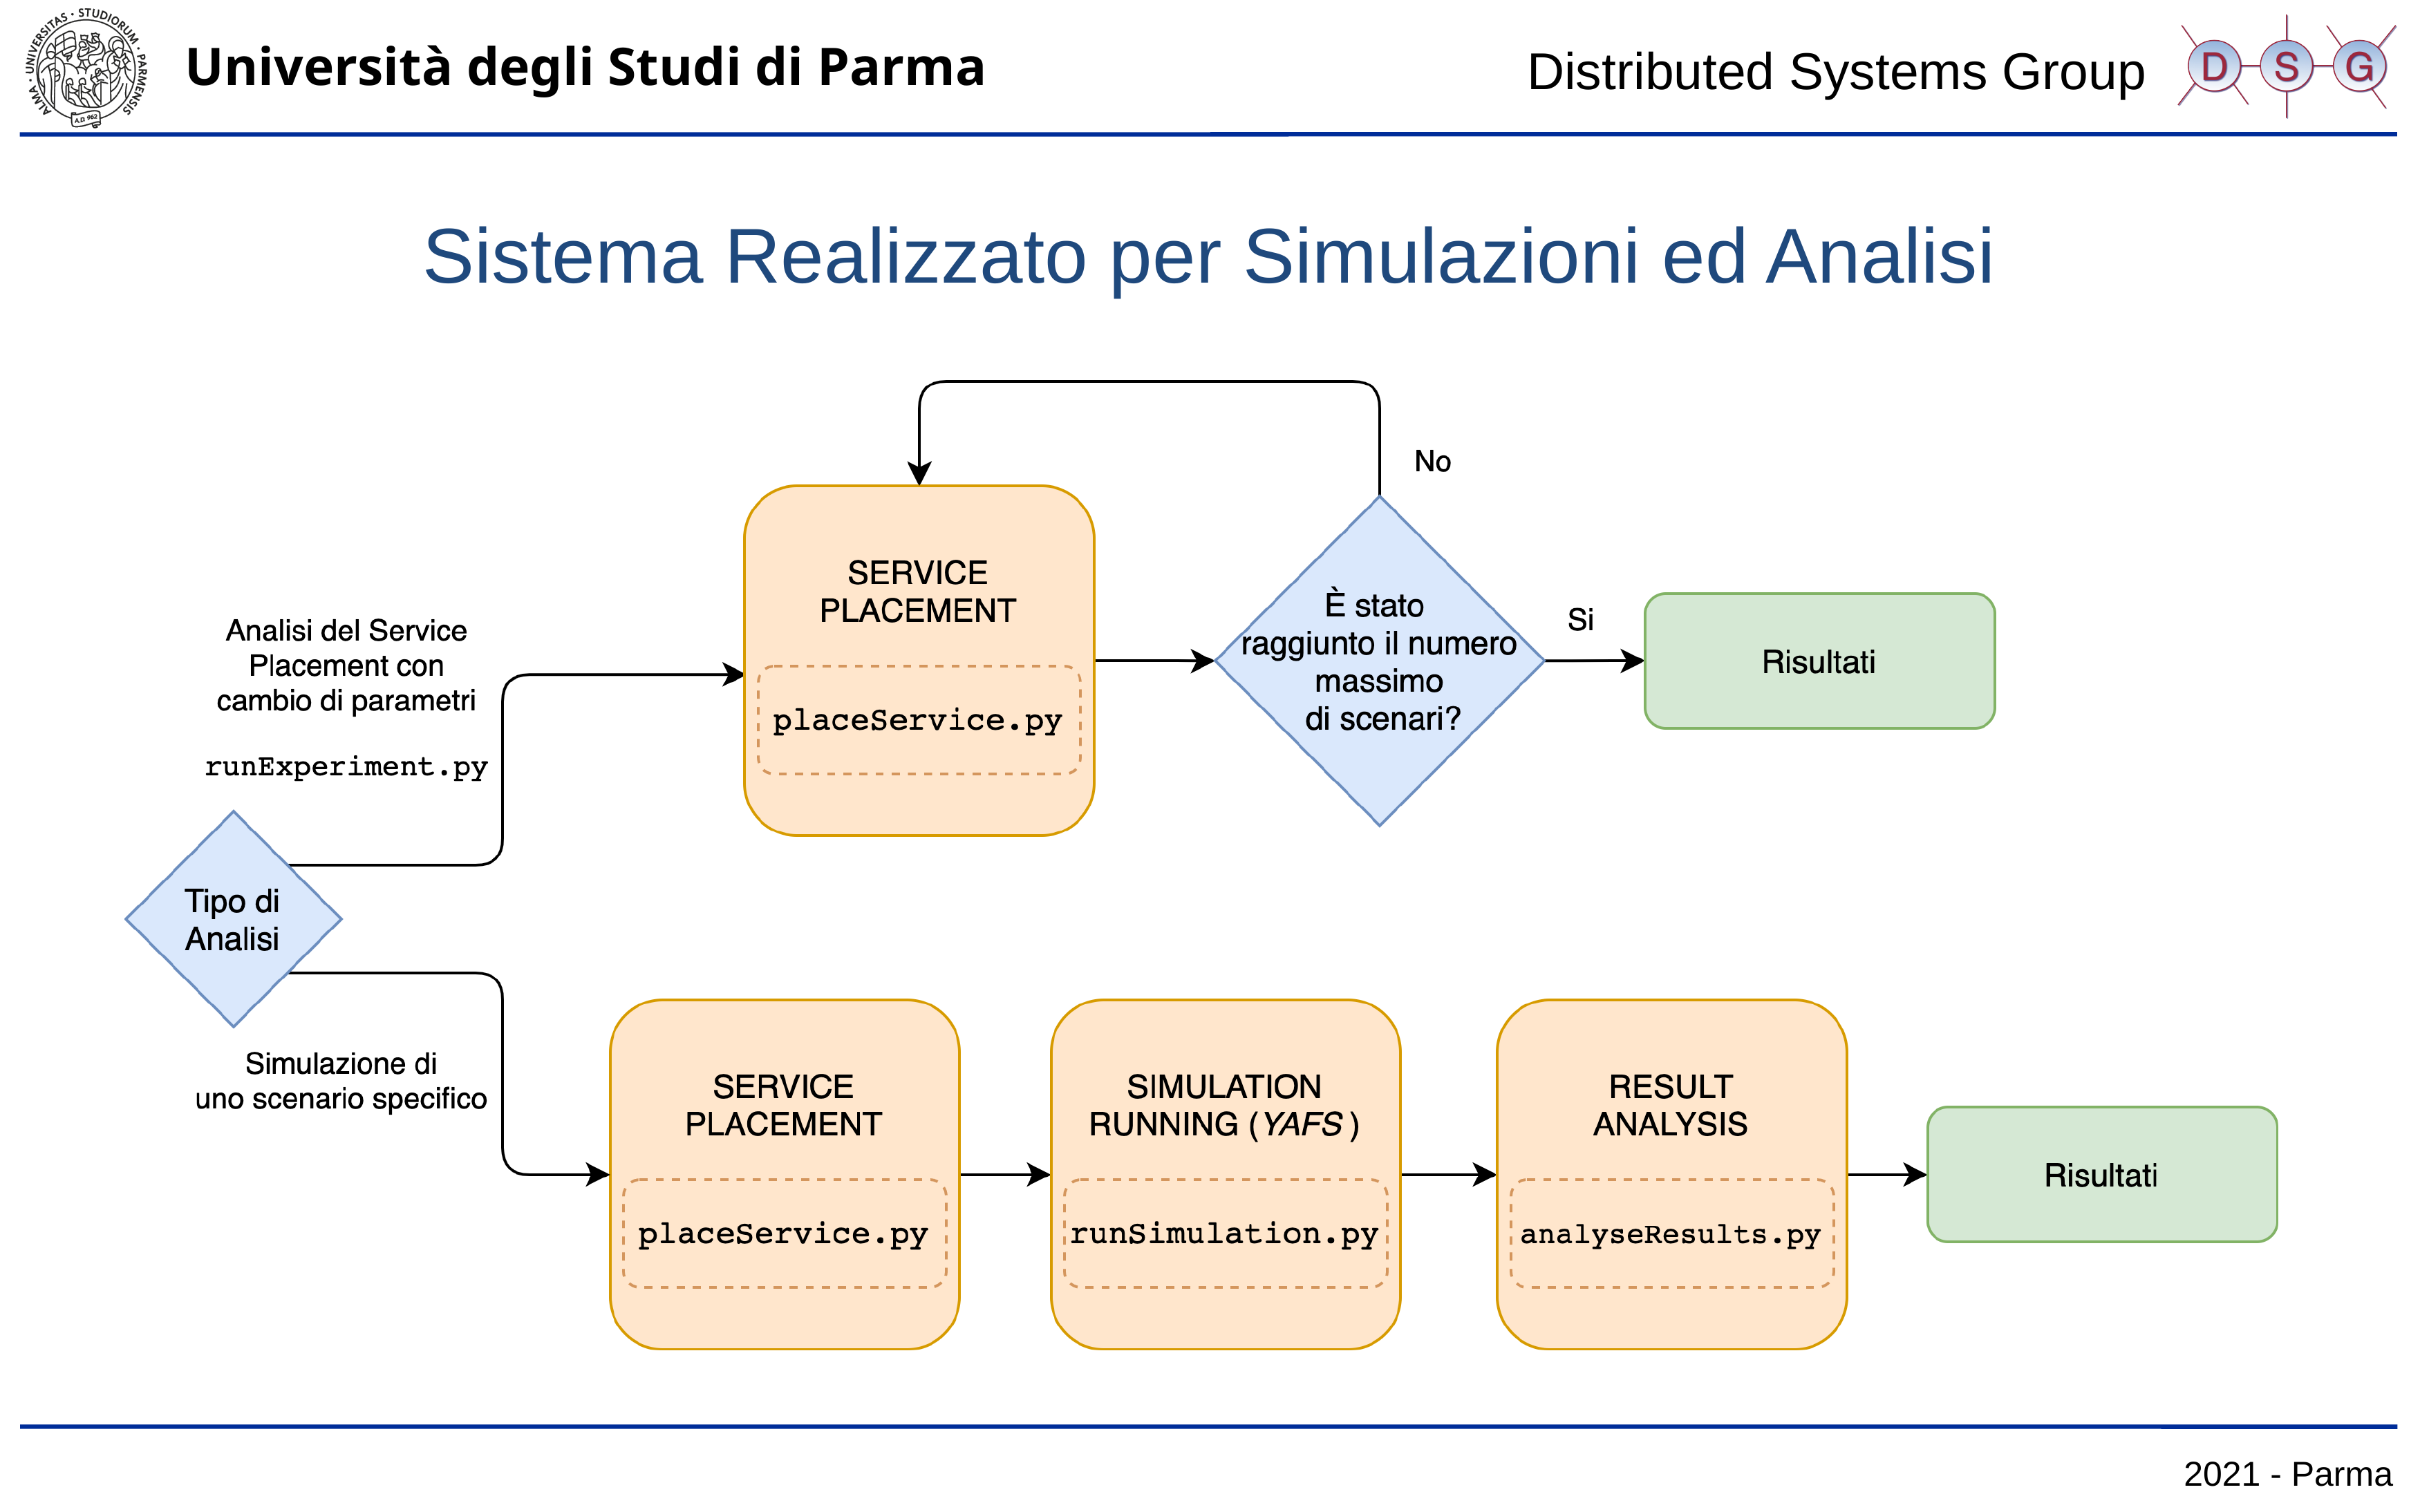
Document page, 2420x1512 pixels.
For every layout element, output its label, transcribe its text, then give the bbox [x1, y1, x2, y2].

picture [25, 8, 148, 131]
picture [2177, 14, 2397, 119]
title Sistema Realizzato per Simulazioni ed Analisi [224, 202, 2193, 313]
picture [124, 361, 2278, 1351]
